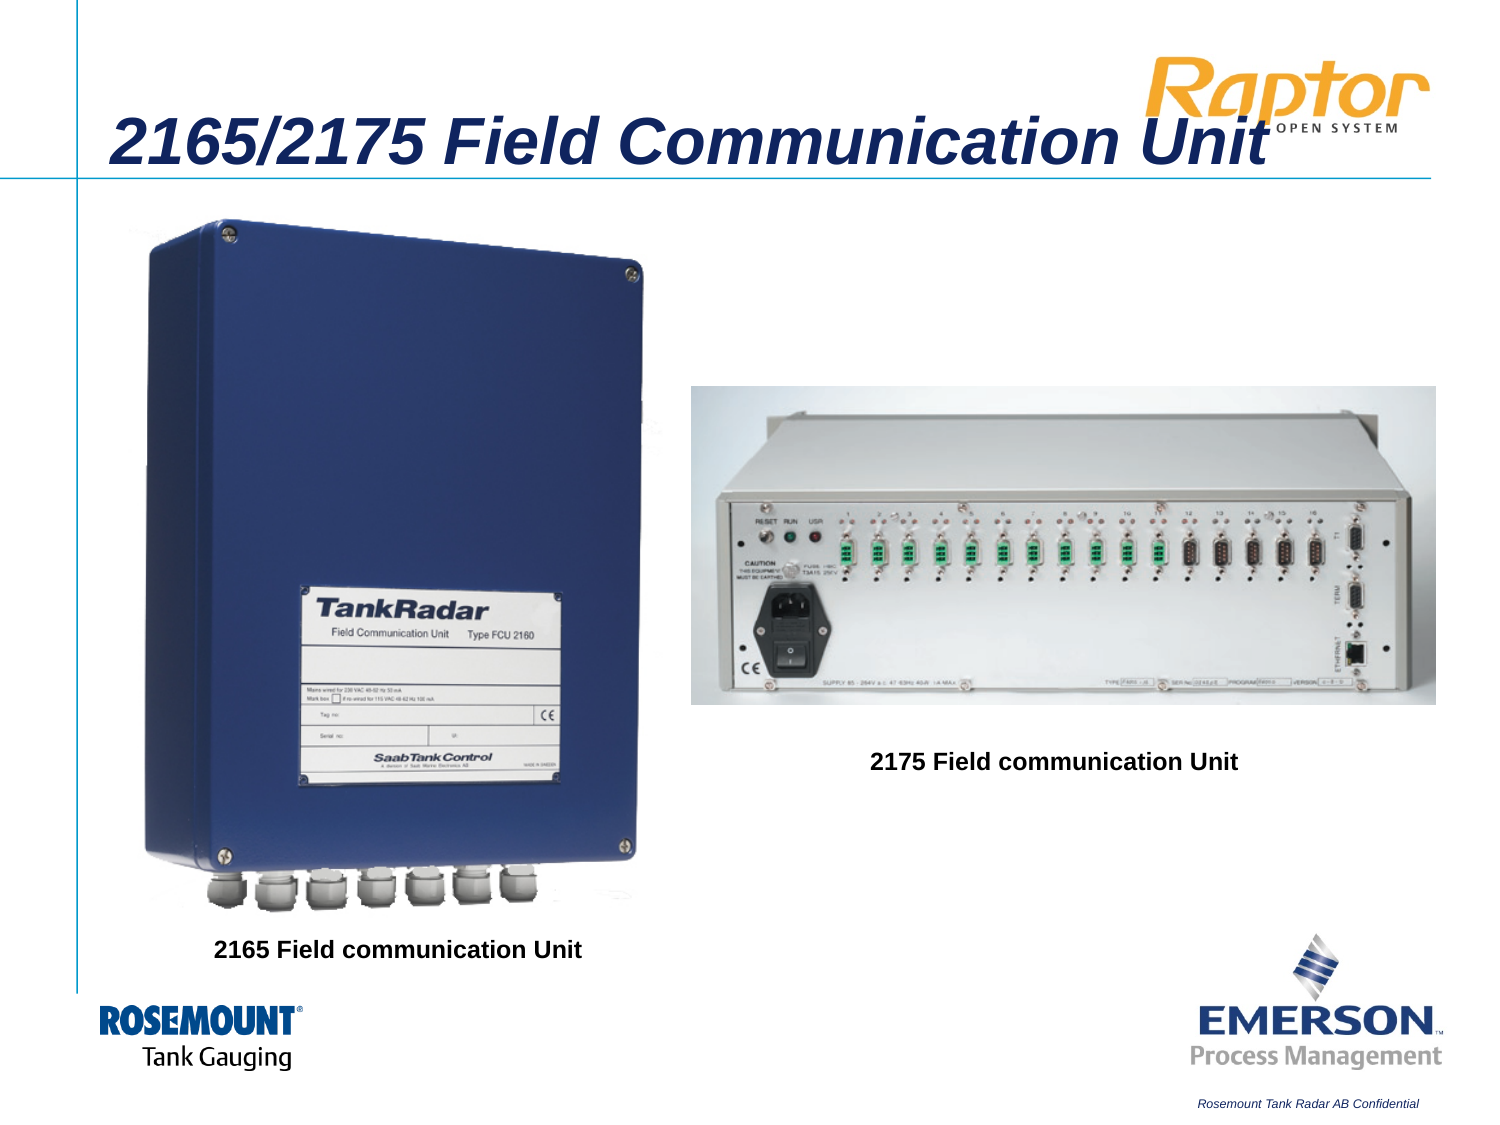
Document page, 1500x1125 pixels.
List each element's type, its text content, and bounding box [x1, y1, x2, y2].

picture [1139, 54, 1436, 135]
picture [1173, 905, 1461, 1098]
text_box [691, 386, 1436, 705]
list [128, 187, 663, 934]
text_box 2175 Field communication Unit [785, 738, 1325, 783]
picture [100, 1005, 303, 1071]
title 2165/2175 Field Communication Unit [95, 66, 1342, 186]
text_box 2165 Field communication Unit [128, 925, 668, 971]
